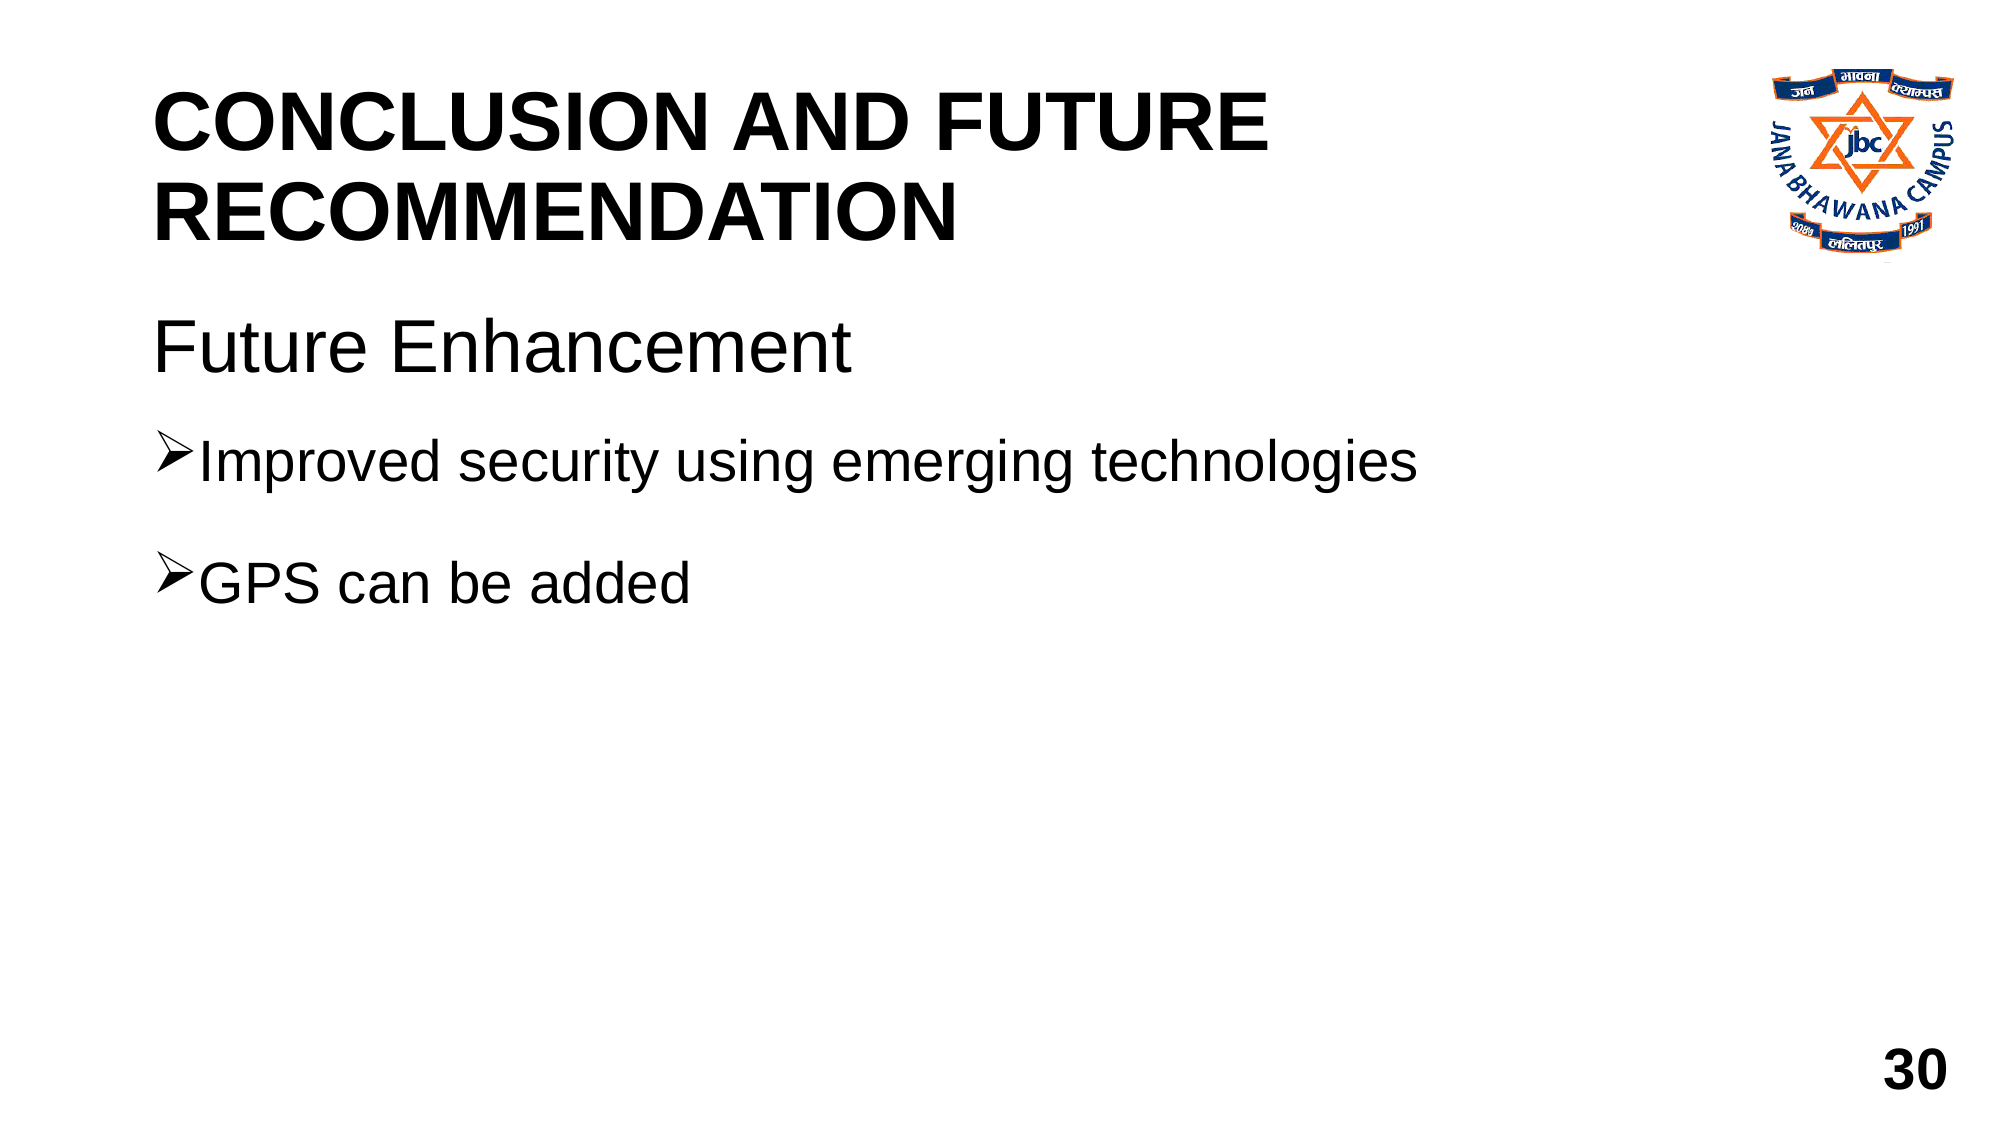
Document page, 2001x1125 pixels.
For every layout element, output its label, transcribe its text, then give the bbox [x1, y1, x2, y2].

slide_number 30 [1513, 1036, 1964, 1097]
list Future Enhancement Improved security using emerging technologies GPS can be added [137, 299, 1863, 1014]
picture [1761, 59, 1964, 263]
title CONCLUSION AND FUTURE RECOMMENDATION [137, 59, 1739, 278]
